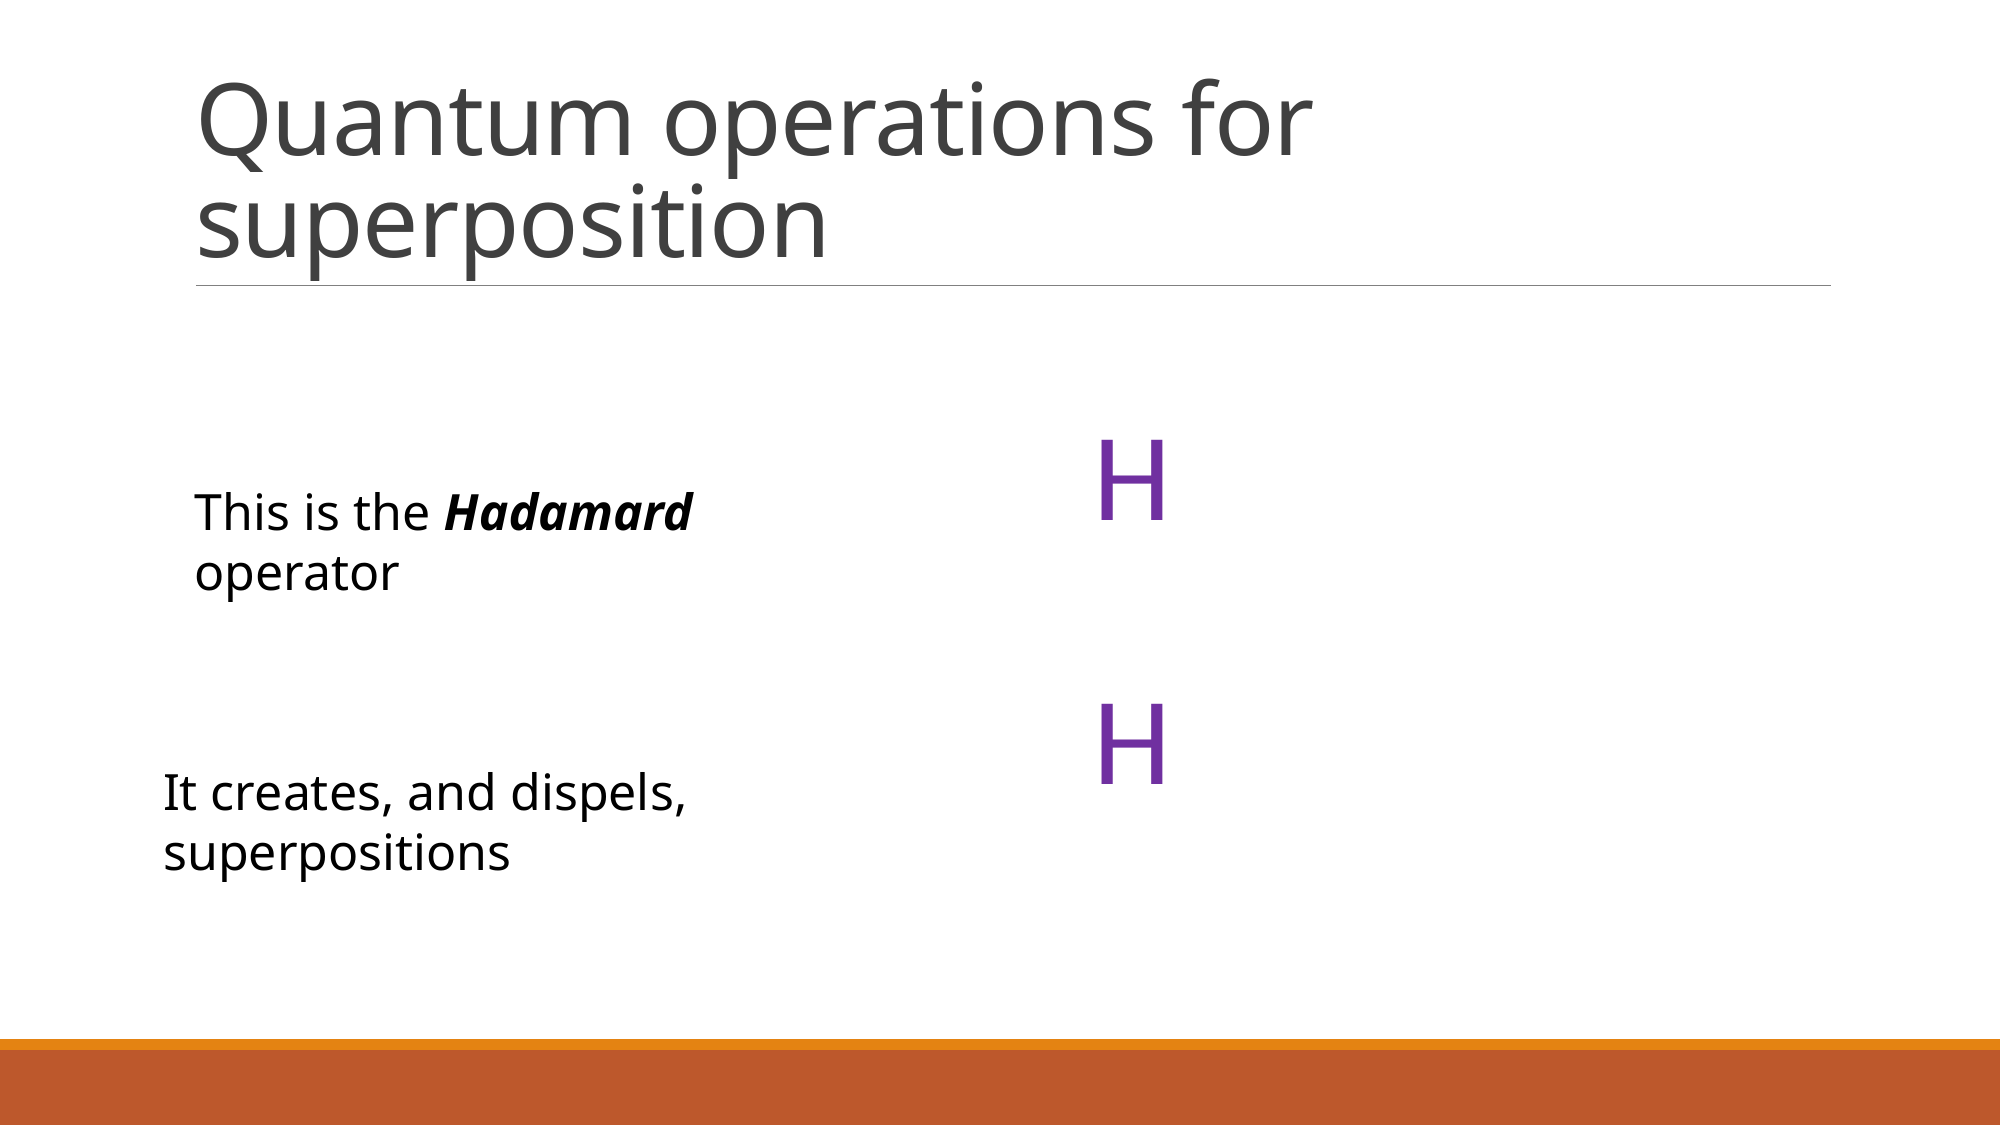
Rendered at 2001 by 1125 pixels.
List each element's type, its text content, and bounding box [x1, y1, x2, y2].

text_box It creates, and dispels, superpositions [148, 746, 948, 967]
title Quantum operations for superposition [180, 47, 1830, 285]
text_box This is the Hadamard operator [179, 466, 916, 593]
